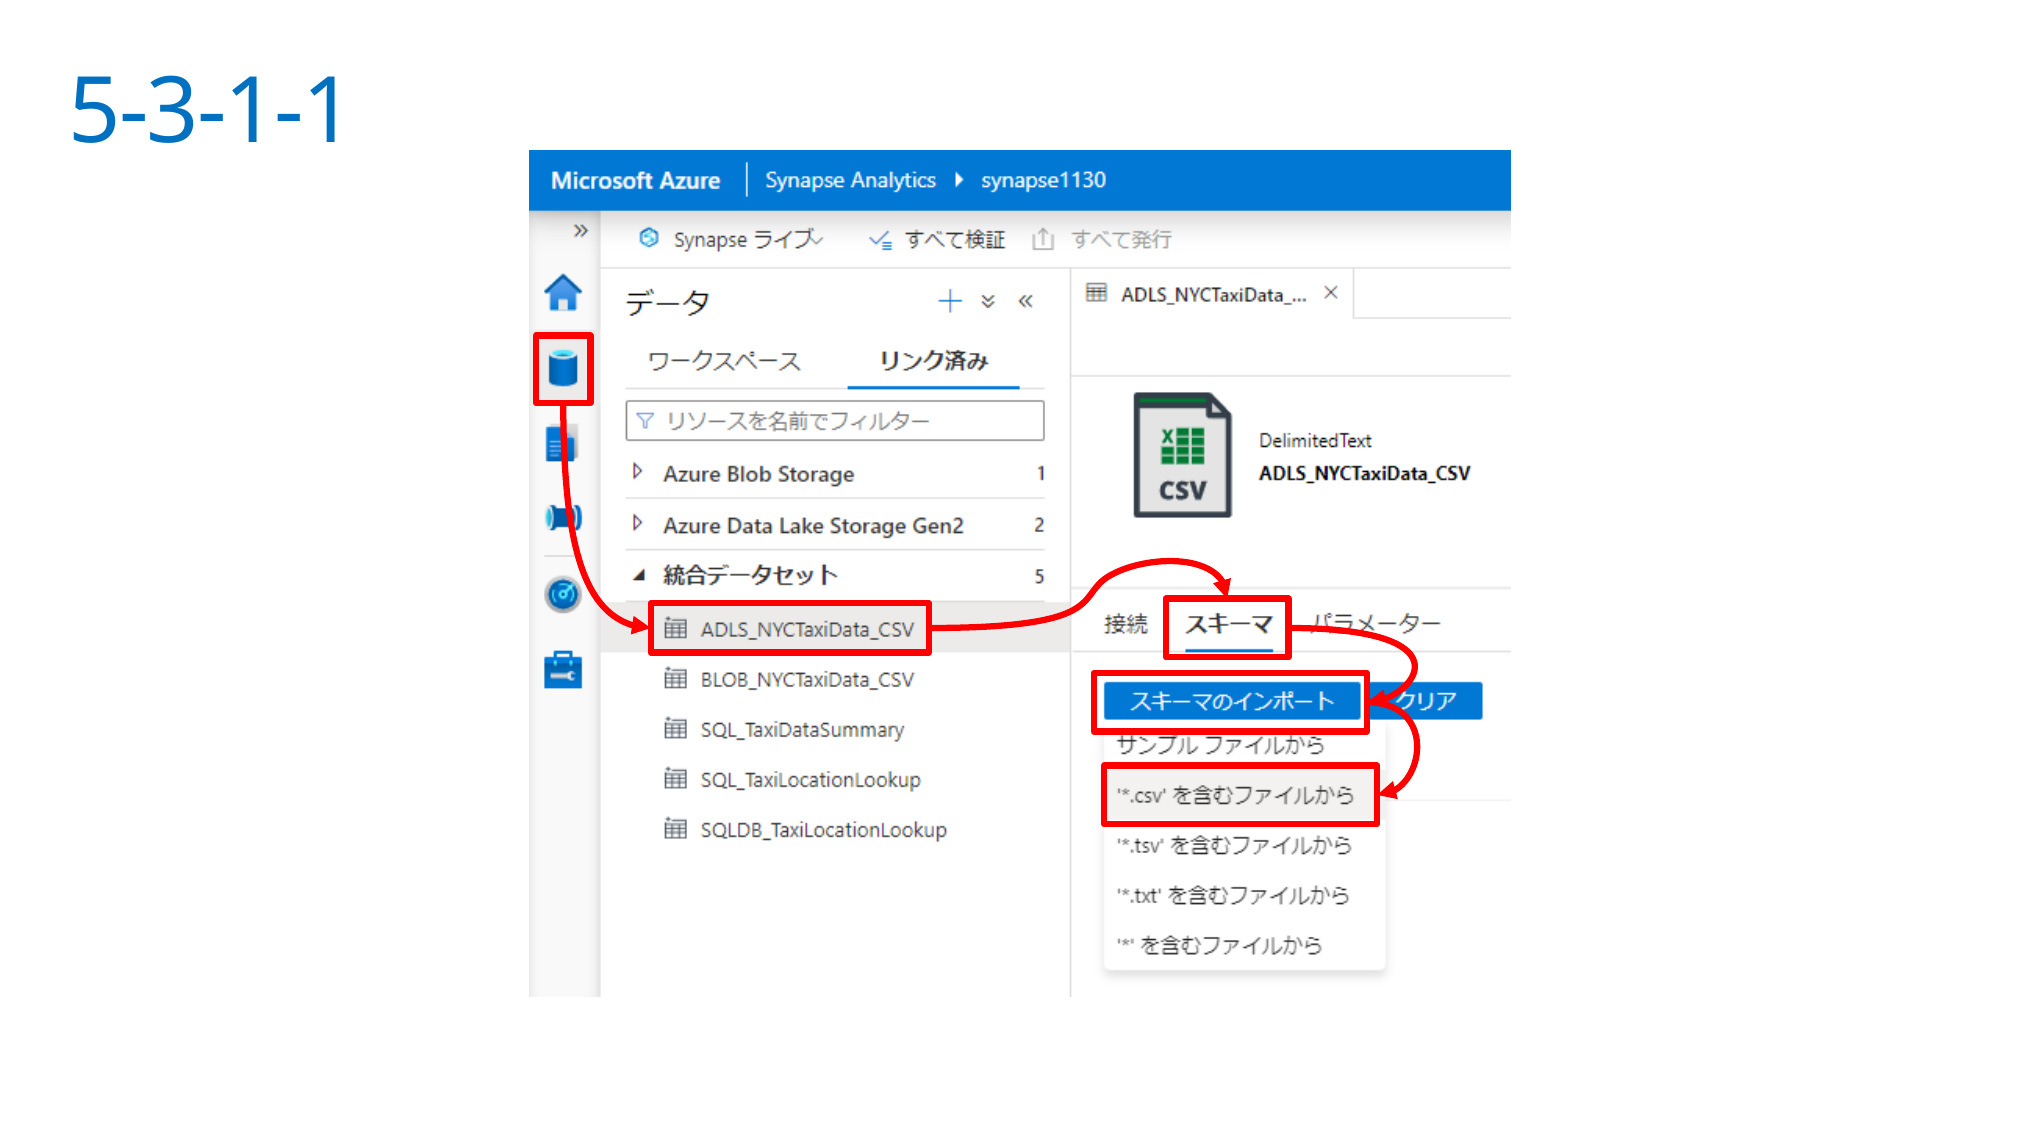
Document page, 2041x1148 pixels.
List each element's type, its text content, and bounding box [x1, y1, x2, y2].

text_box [1366, 701, 1378, 796]
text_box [1288, 627, 1368, 703]
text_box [494, 471, 720, 560]
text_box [928, 598, 1228, 629]
picture [529, 150, 1511, 997]
title 5-3-1-1 [45, 48, 1996, 173]
